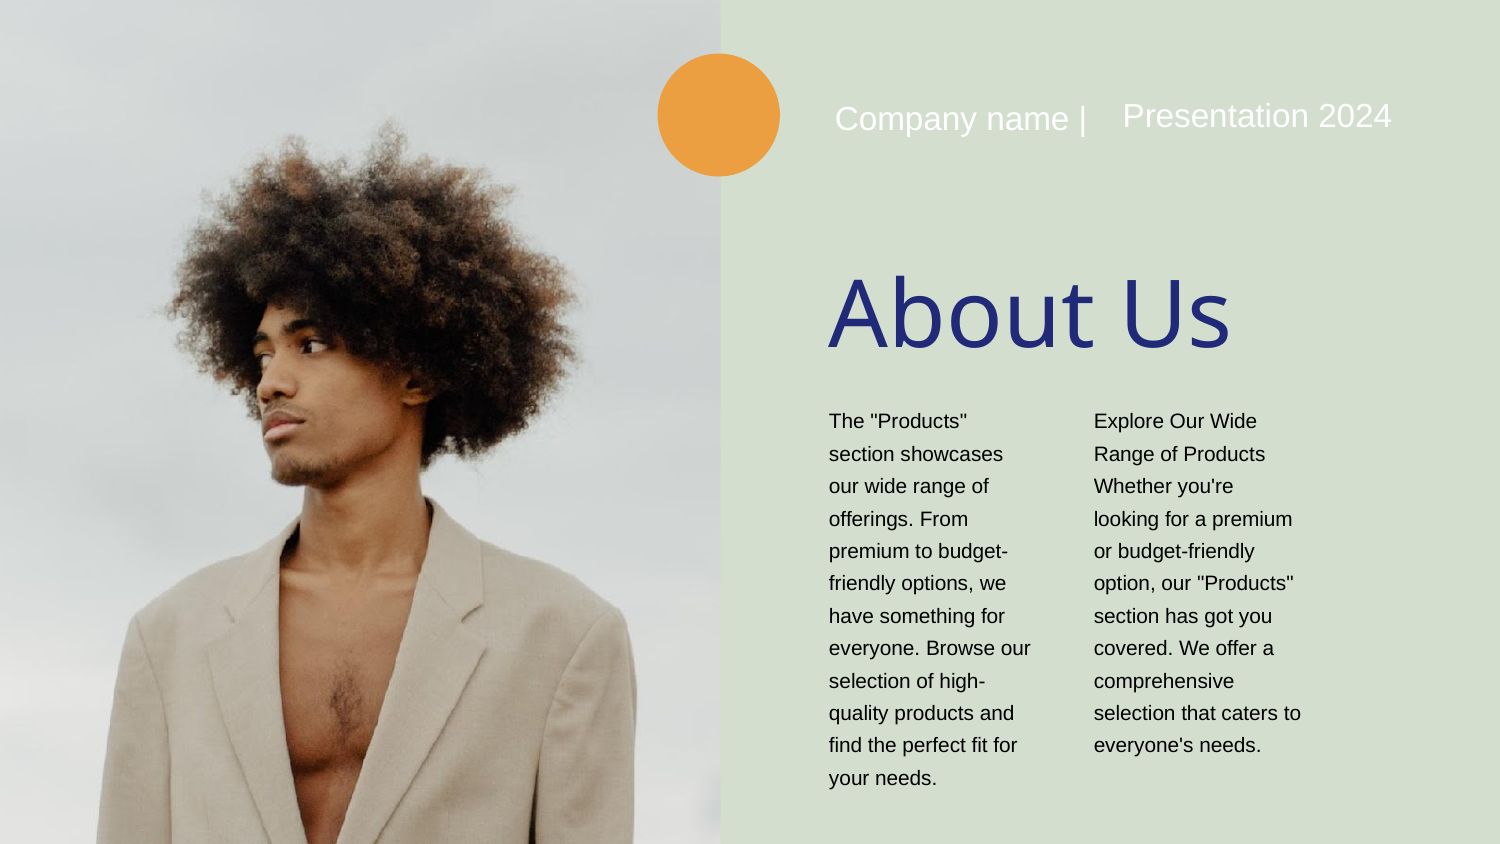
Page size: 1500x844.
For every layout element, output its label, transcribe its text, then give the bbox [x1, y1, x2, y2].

text_box About Us [828, 231, 1317, 367]
picture [0, 0, 721, 844]
text_box Explore Our Wide Range of Products Whether you're looking for a premium or budget-friendly option, our "Products" section has got you covered. We offer a comprehensive selection that caters to everyone's needs. [1093, 400, 1304, 758]
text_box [657, 0, 913, 292]
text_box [917, 82, 1433, 127]
text_box The "Products" section showcases our wide range of offerings. From premium to budget-friendly options, we have something for everyone. Browse our selection of high-quality products and find the perfect fit for your needs. [828, 400, 1039, 790]
